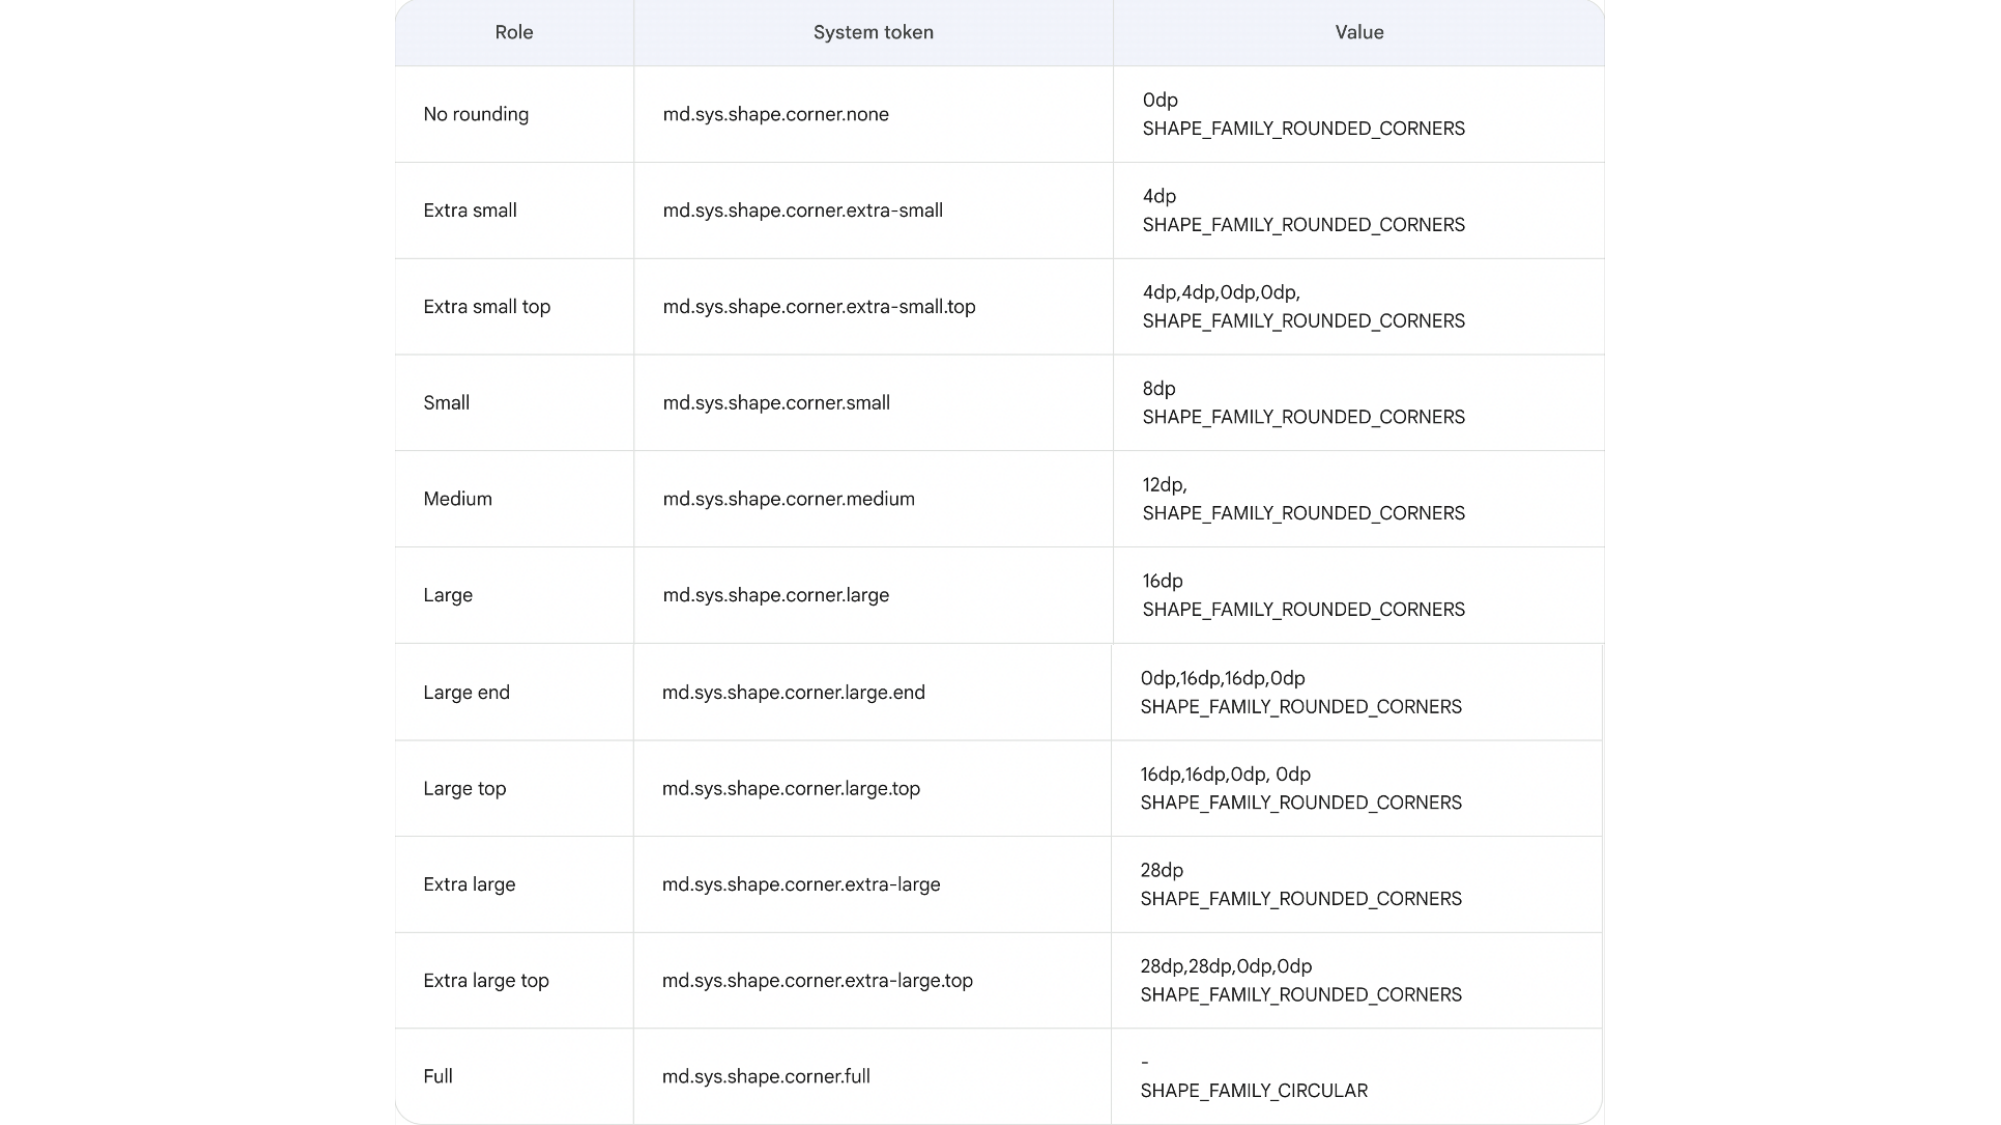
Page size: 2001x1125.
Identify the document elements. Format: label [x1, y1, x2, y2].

picture [393, 0, 1606, 1125]
